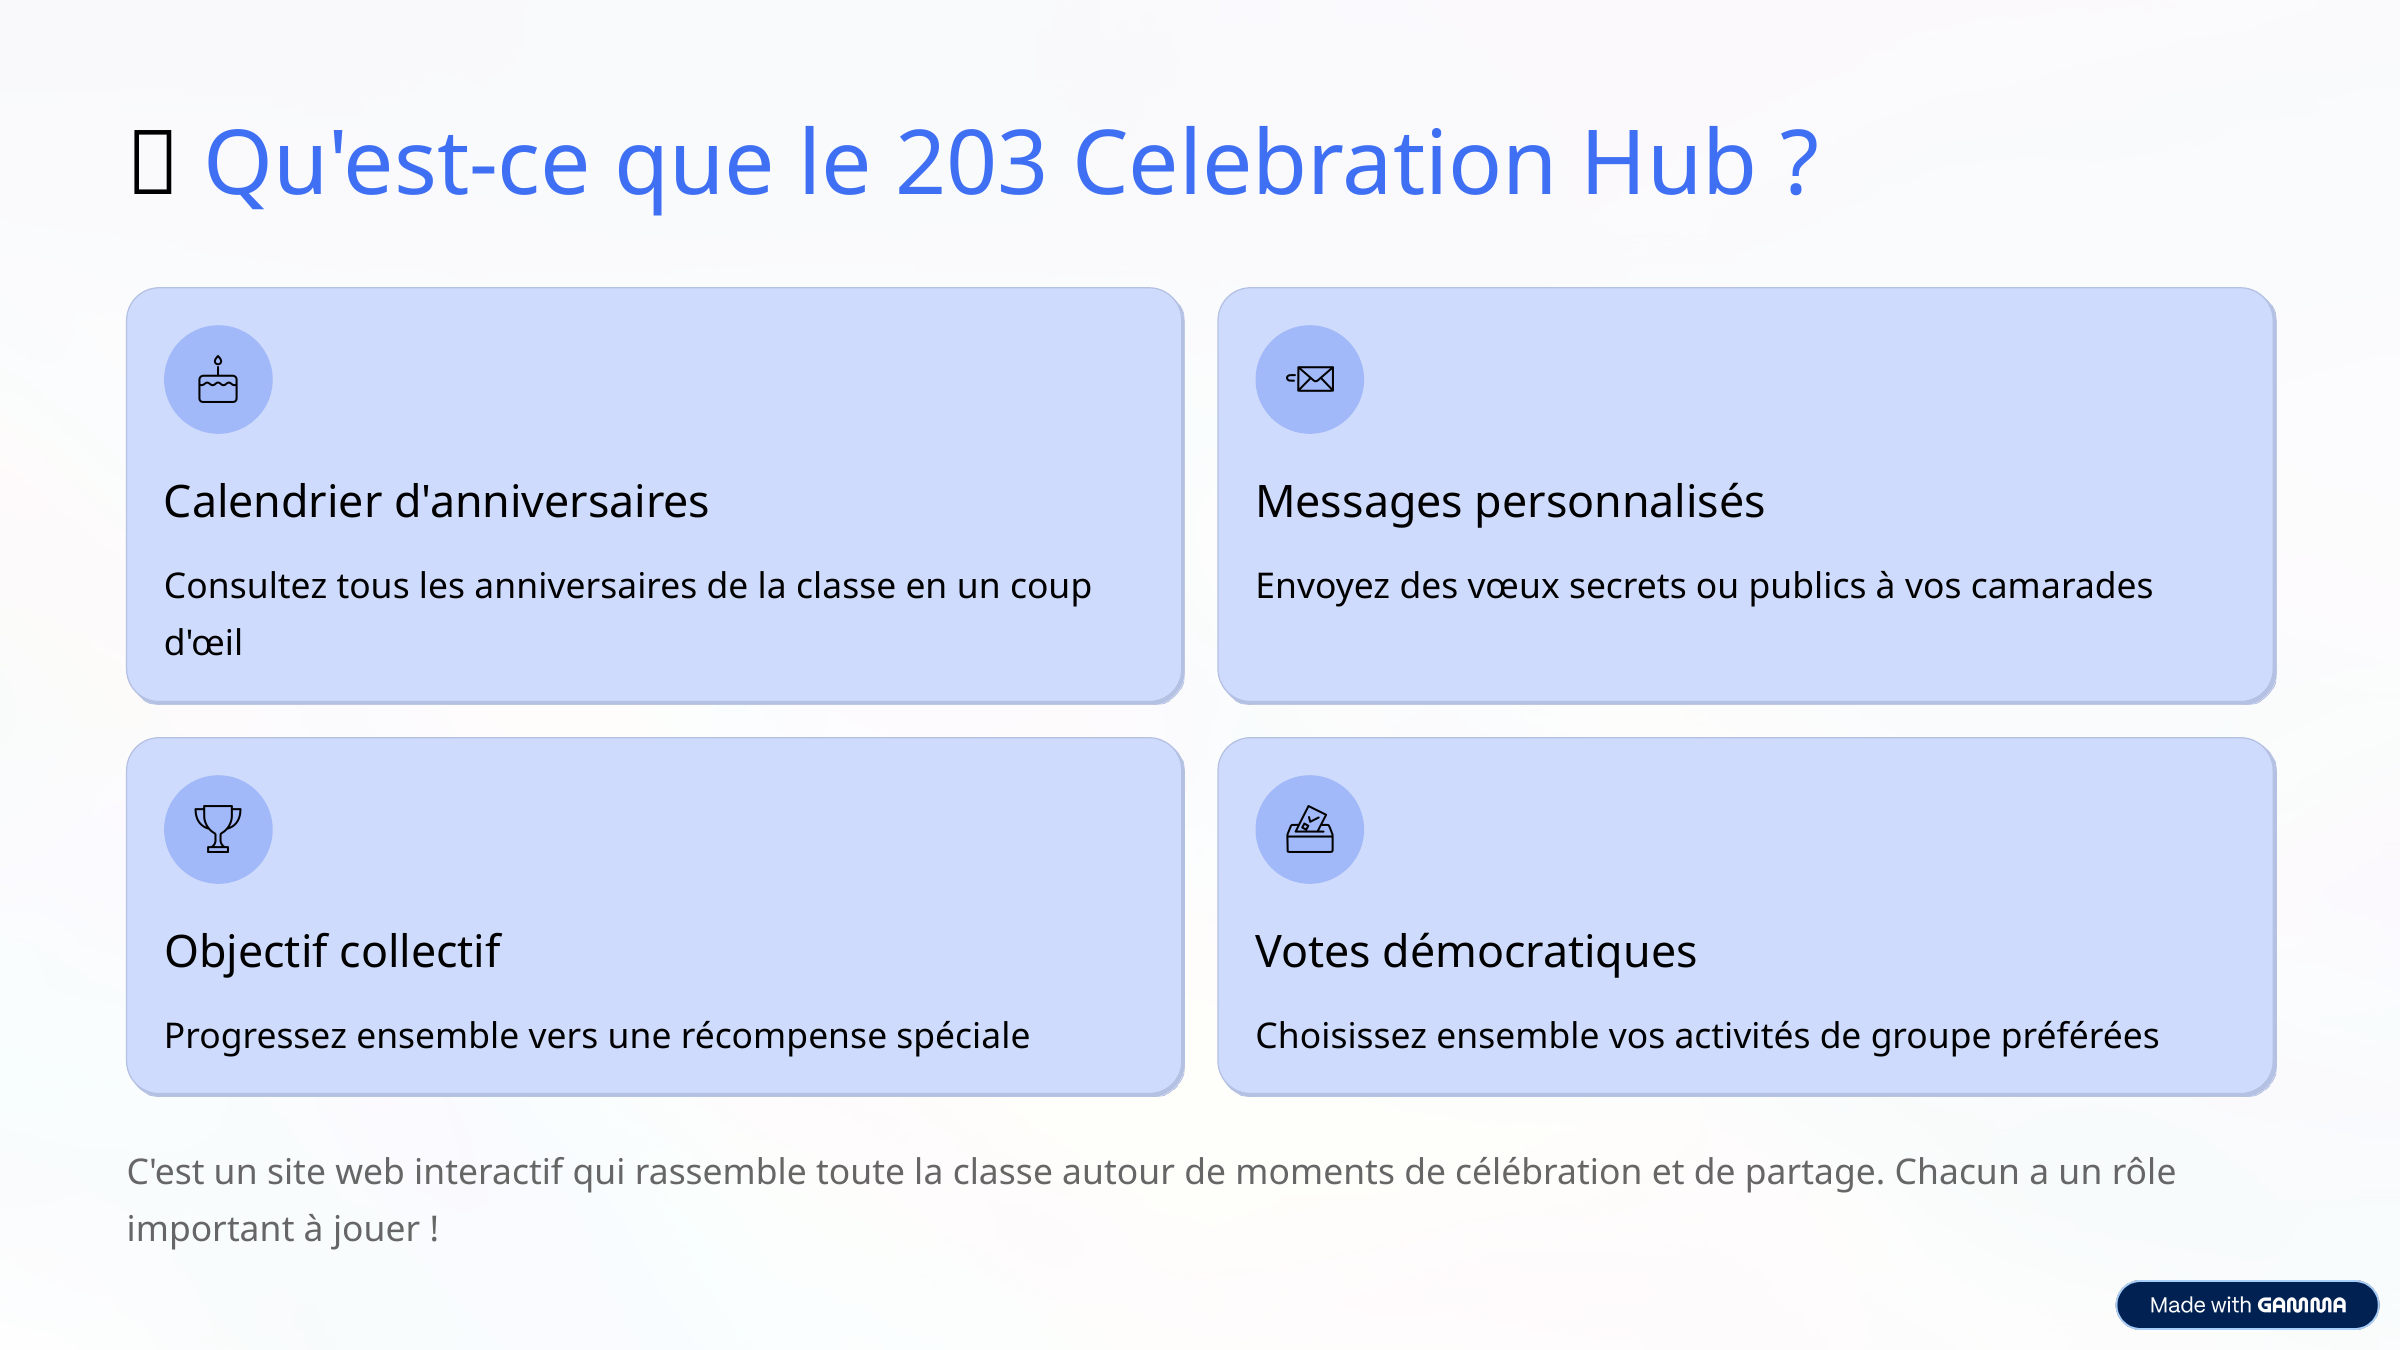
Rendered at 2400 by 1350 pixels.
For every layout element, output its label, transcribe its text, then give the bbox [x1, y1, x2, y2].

text_box [164, 775, 273, 884]
text_box [126, 287, 1182, 702]
text_box Progressez ensemble vers une récompense spéciale [164, 998, 1145, 1057]
text_box Calendrier d'anniversaires [164, 469, 691, 527]
text_box [1217, 737, 2274, 1094]
text_box 📱 Qu'est-ce que le 203 Celebration Hub ? [126, 99, 1816, 216]
picture [1285, 354, 1335, 404]
text_box [126, 737, 1182, 1094]
text_box Messages personnalisés [1255, 469, 1735, 527]
text_box Choisissez ensemble vos activités de groupe préférées [1255, 998, 2236, 1057]
text_box Objectif collectif [164, 919, 617, 977]
text_box [1255, 325, 1365, 434]
text_box Votes démocratiques [1255, 919, 1708, 977]
text_box [1255, 775, 1365, 884]
text_box C'est un site web interactif qui rassemble toute la classe autour de moments de célébration et de partage. Chacun a un rôle important à jouer ! [126, 1134, 2274, 1251]
picture [193, 354, 243, 404]
picture [1285, 804, 1335, 854]
text_box [1217, 287, 2274, 702]
picture [193, 804, 243, 854]
text_box Envoyez des vœux secrets ou publics à vos camarades [1255, 548, 2236, 607]
text_box [164, 325, 273, 434]
picture [2106, 1271, 2389, 1339]
text_box Consultez tous les anniversaires de la classe en un coup d'œil [164, 548, 1145, 665]
